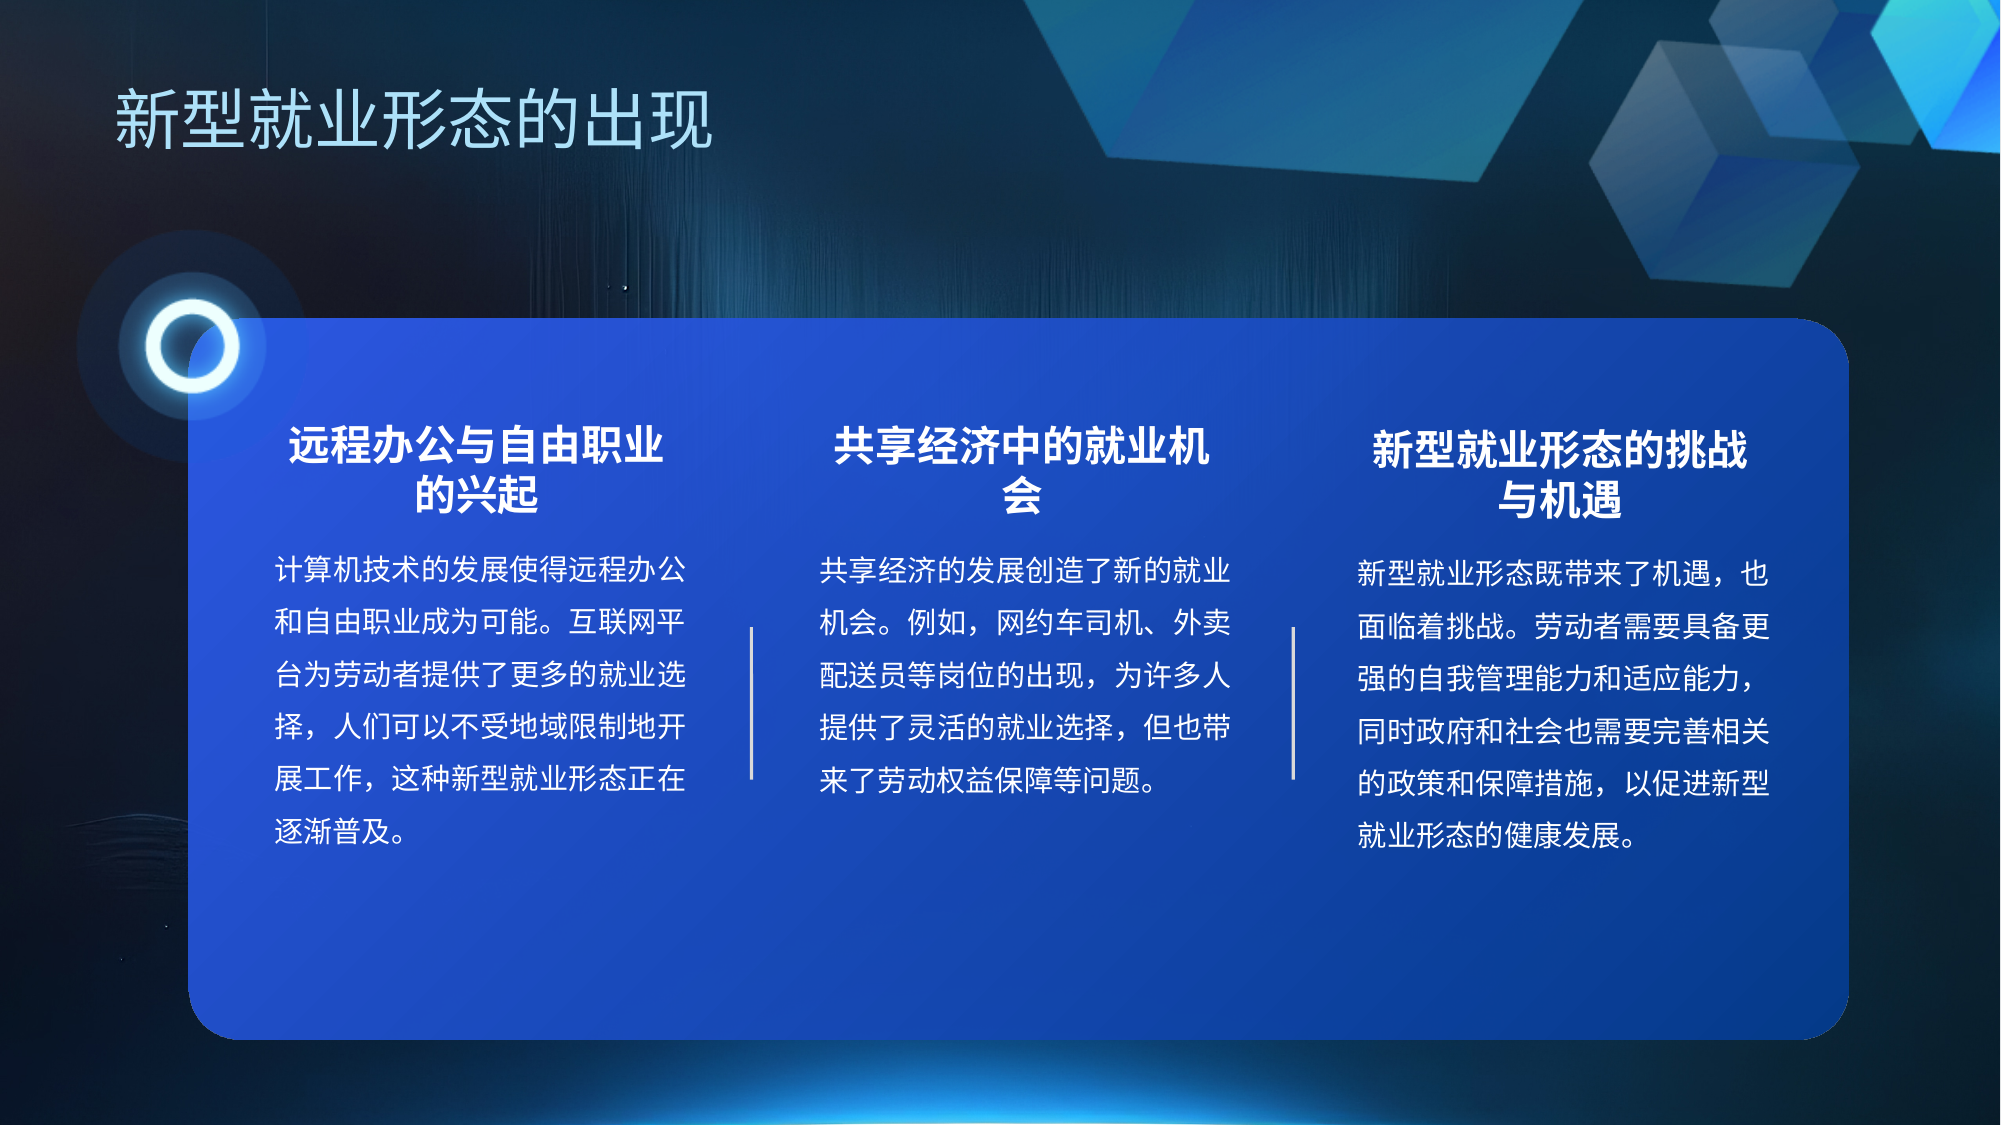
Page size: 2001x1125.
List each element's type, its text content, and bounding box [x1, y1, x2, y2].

text_box 共享经济的发展创造了新的就业机会。例如，网约车司机、外卖配送员等岗位的出现，为许多人提供了灵活的就业选择，但也带来了劳动权益保障等问题。 [819, 534, 1232, 1024]
text_box 计算机技术的发展使得远程办公和自由职业成为可能。互联网平台为劳动者提供了更多的就业选择，人们可以不受地域限制地开展工作，这种新型就业形态正在逐渐普及。 [274, 533, 687, 1024]
text_box 新型就业形态的挑战与机遇 [1625, 464, 1767, 539]
text_box 新型就业形态的出现 [114, 58, 1029, 178]
text_box 共享经济中的就业机会 [815, 405, 1229, 535]
text_box 远程办公与自由职业的兴起 [270, 404, 684, 534]
picture [0, 0, 2001, 1125]
text_box 新型就业形态既带来了机遇，也面临着挑战。劳动者需要具备更强的自我管理能力和适应能力，同时政府和社会也需要完善相关的政策和保障措施，以促进新型就业形态的健康发展。 [1357, 538, 1771, 1024]
text_box [188, 318, 1849, 1040]
